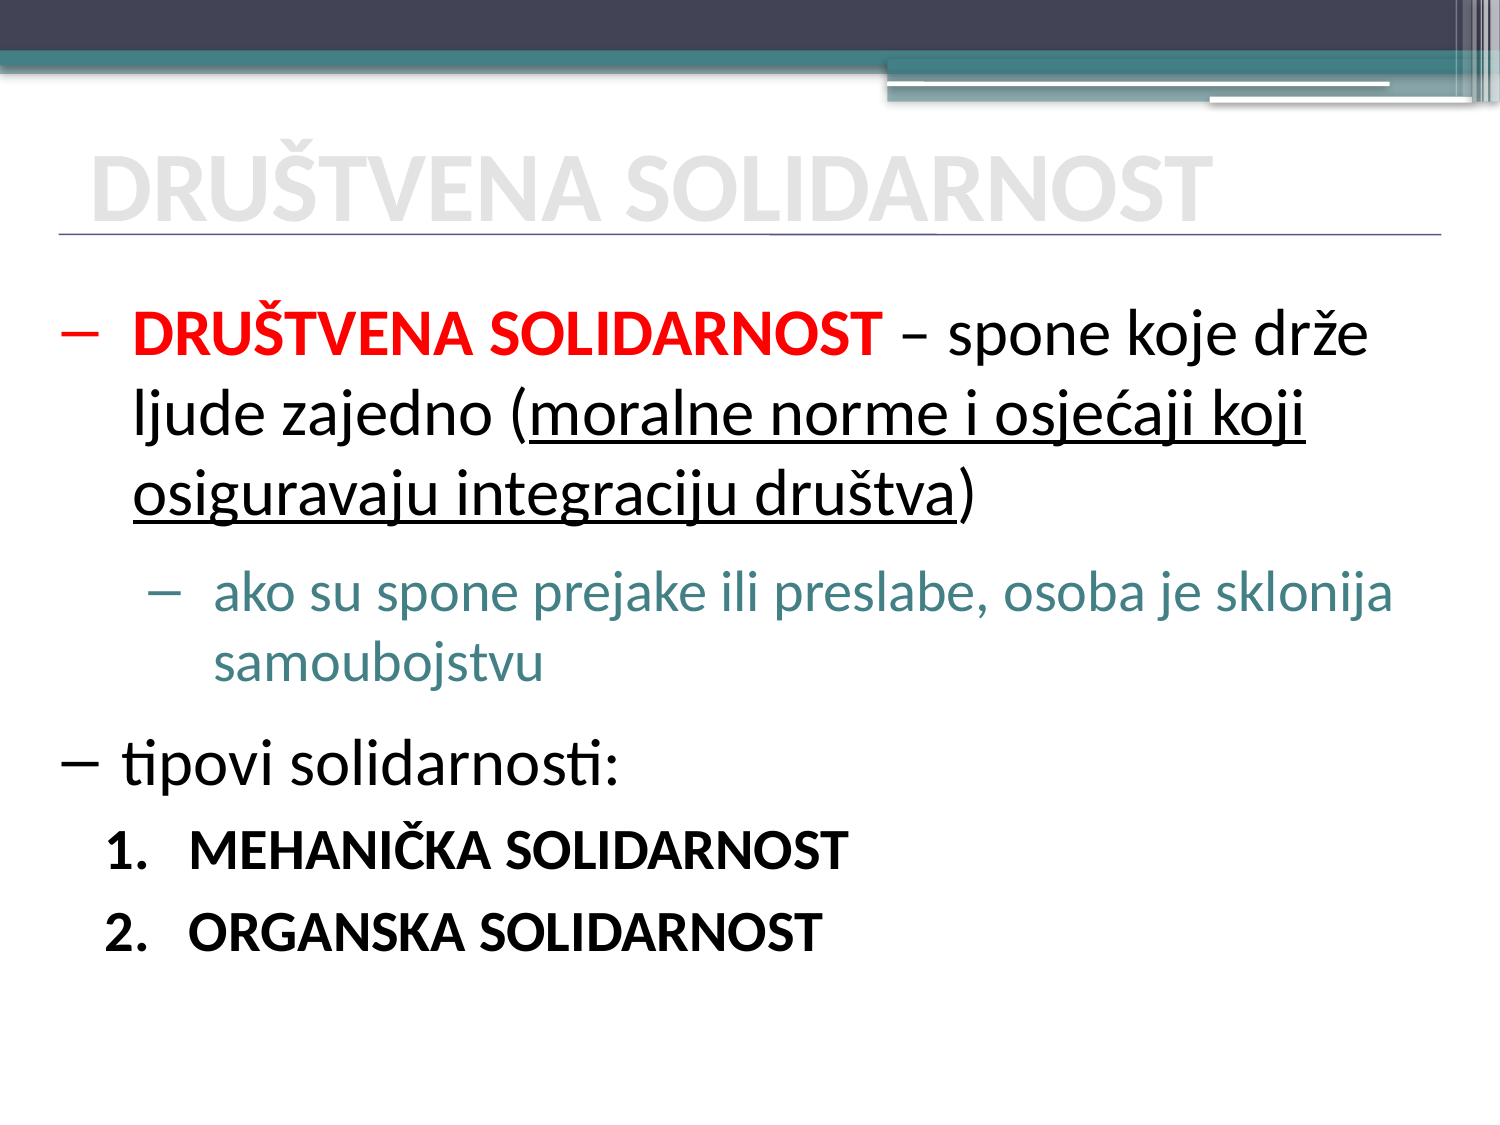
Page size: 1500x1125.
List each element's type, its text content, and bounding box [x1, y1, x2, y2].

list DRUŠTVENA SOLIDARNOST – spone koje drže ljude zajedno (moralne norme i osjećaji koji osiguravaju integraciju društva) ako su spone prejake ili preslabe, osoba je sklonija samoubojstvu tipovi solidarnosti: MEHANIČKA SOLIDARNOST ORGANSKA SOLIDARNOST [46, 281, 1425, 1079]
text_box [58, 93, 1442, 269]
